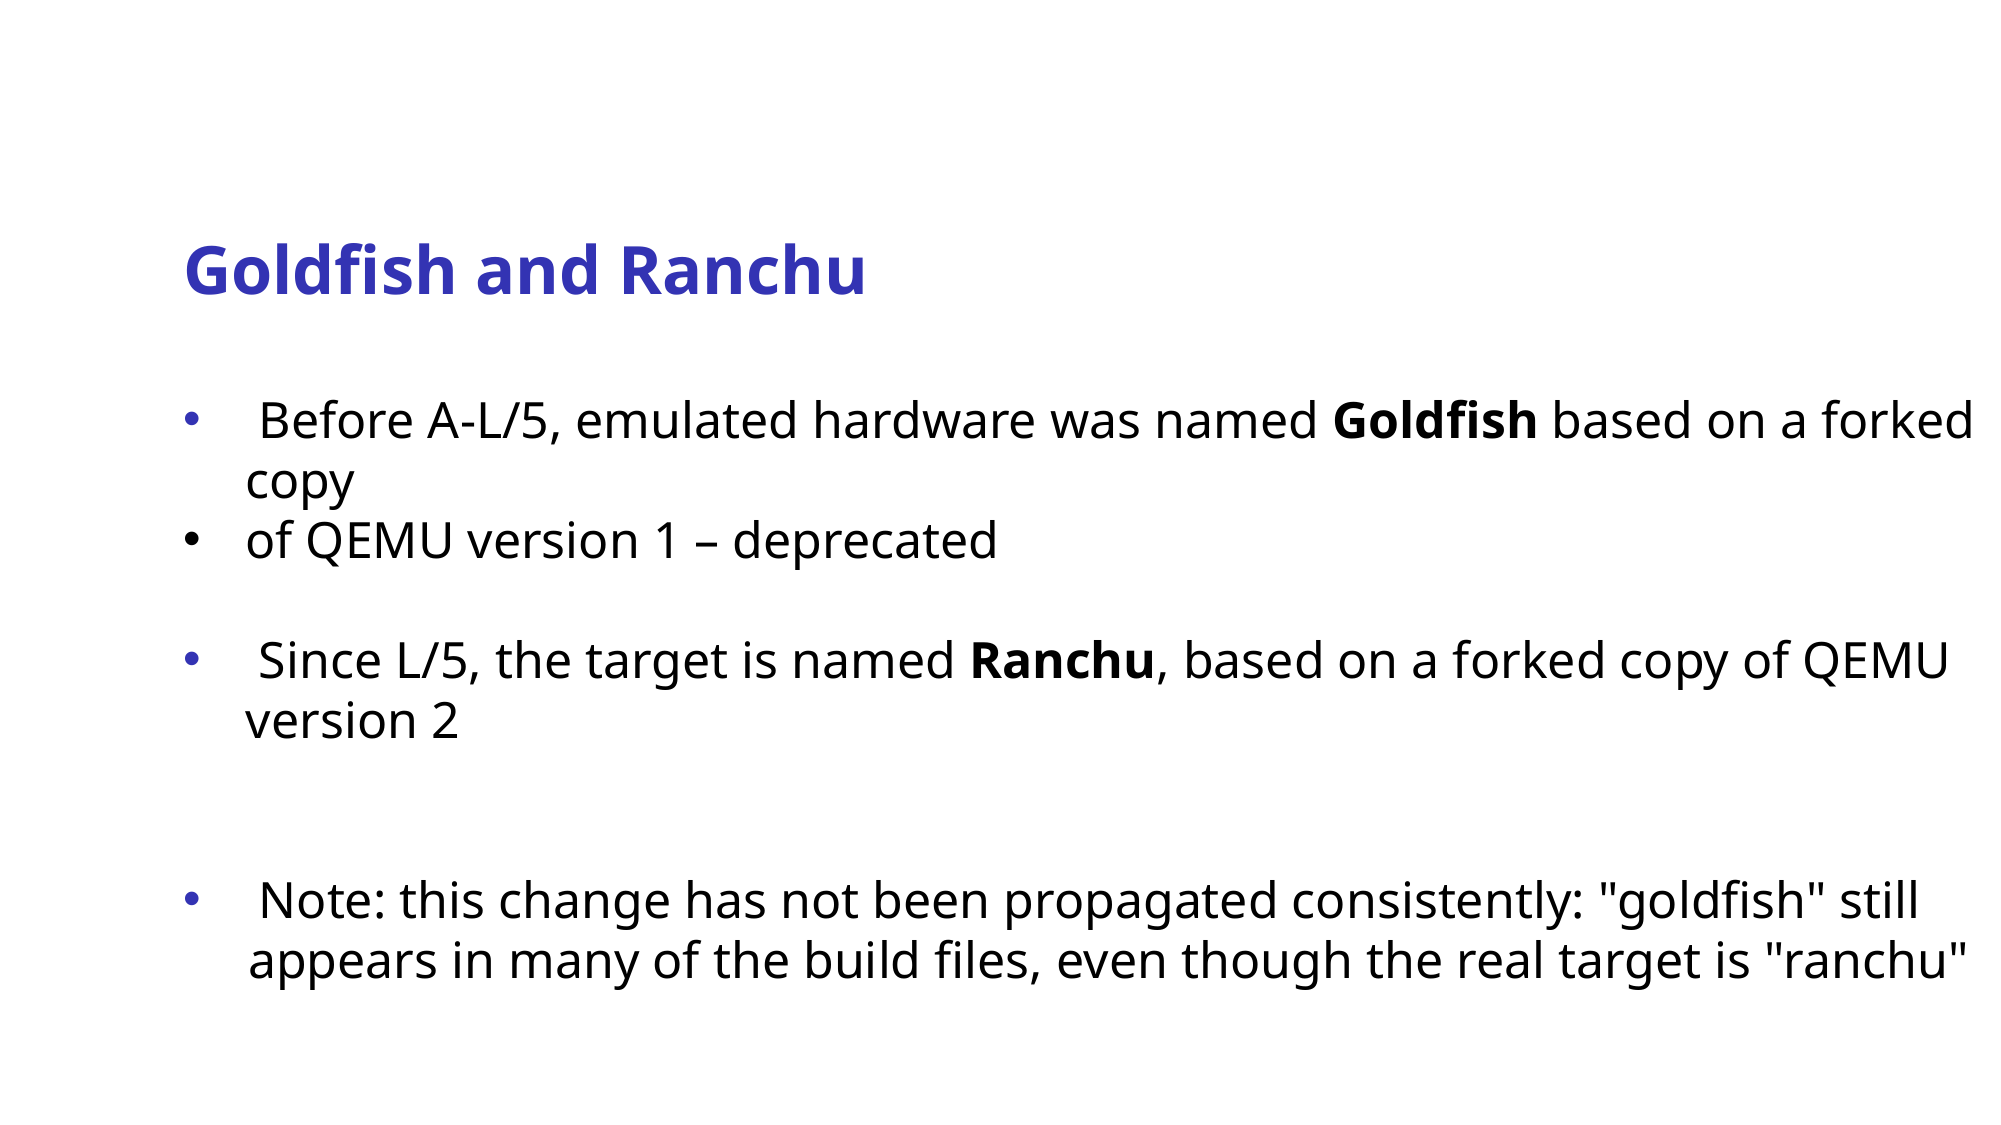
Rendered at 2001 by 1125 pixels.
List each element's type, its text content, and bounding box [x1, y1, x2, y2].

text_box Goldfish and Ranchu Before A-L/5, emulated hardware was named Goldfish based on a forked copy of QEMU version 1 – deprecated Since L/5, the target is named Ranchu, based on a forked copy of QEMU version 2 Note: this change has not been propagated consistently: "goldfish" still appears in many of the build files, even though the real target is "ranchu" [168, 220, 2000, 996]
